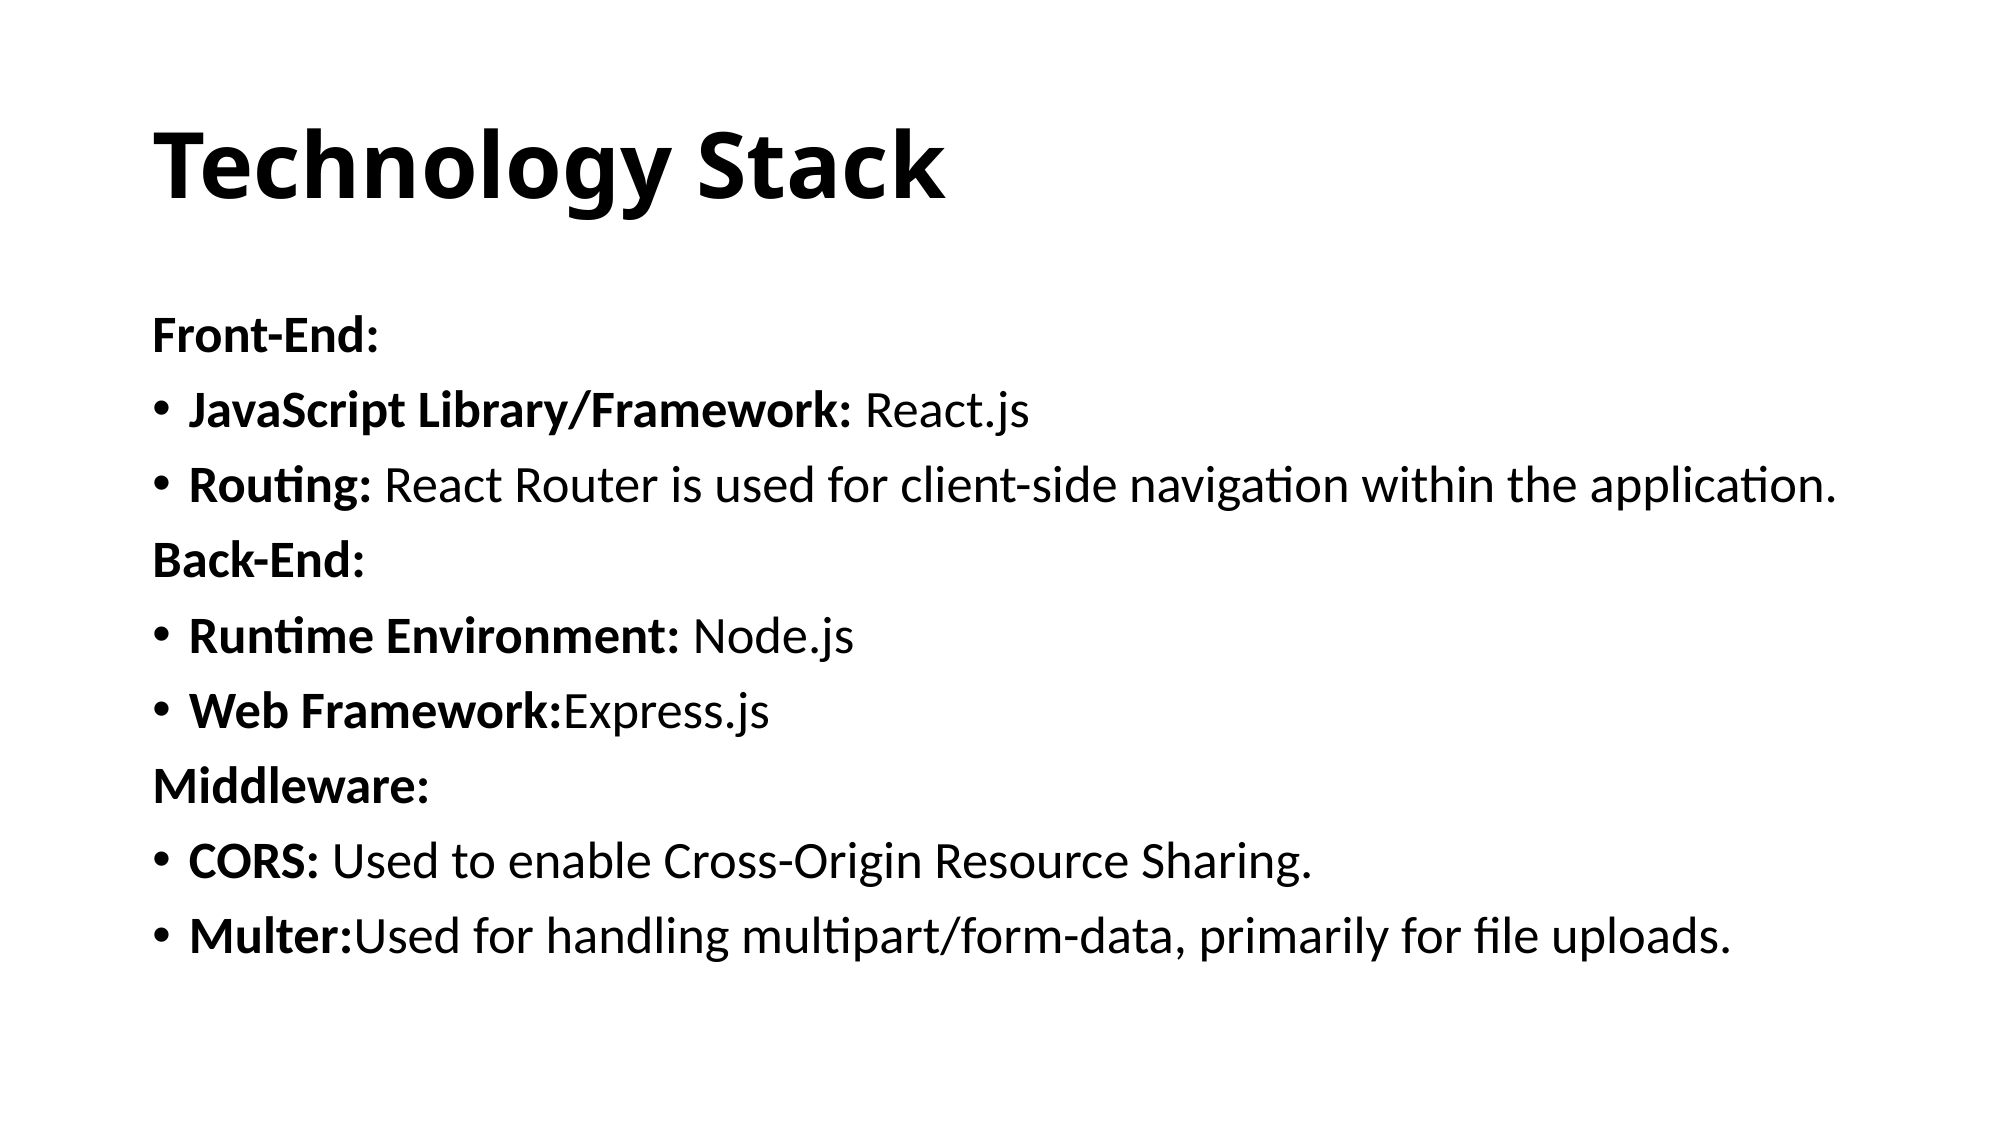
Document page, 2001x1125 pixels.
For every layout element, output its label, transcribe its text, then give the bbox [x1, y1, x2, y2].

title Technology Stack [137, 59, 1863, 278]
list Front-End: JavaScript Library/Framework: React.js Routing: React Router is used for client-side navigation within the application. Back-End: Runtime Environment: Node.js Web Framework:Express.js Middleware: CORS: Used to enable Cross-Origin Resource Sharing. Multer:Used for handling multipart/form-data, primarily for file uploads. [137, 299, 1863, 1014]
